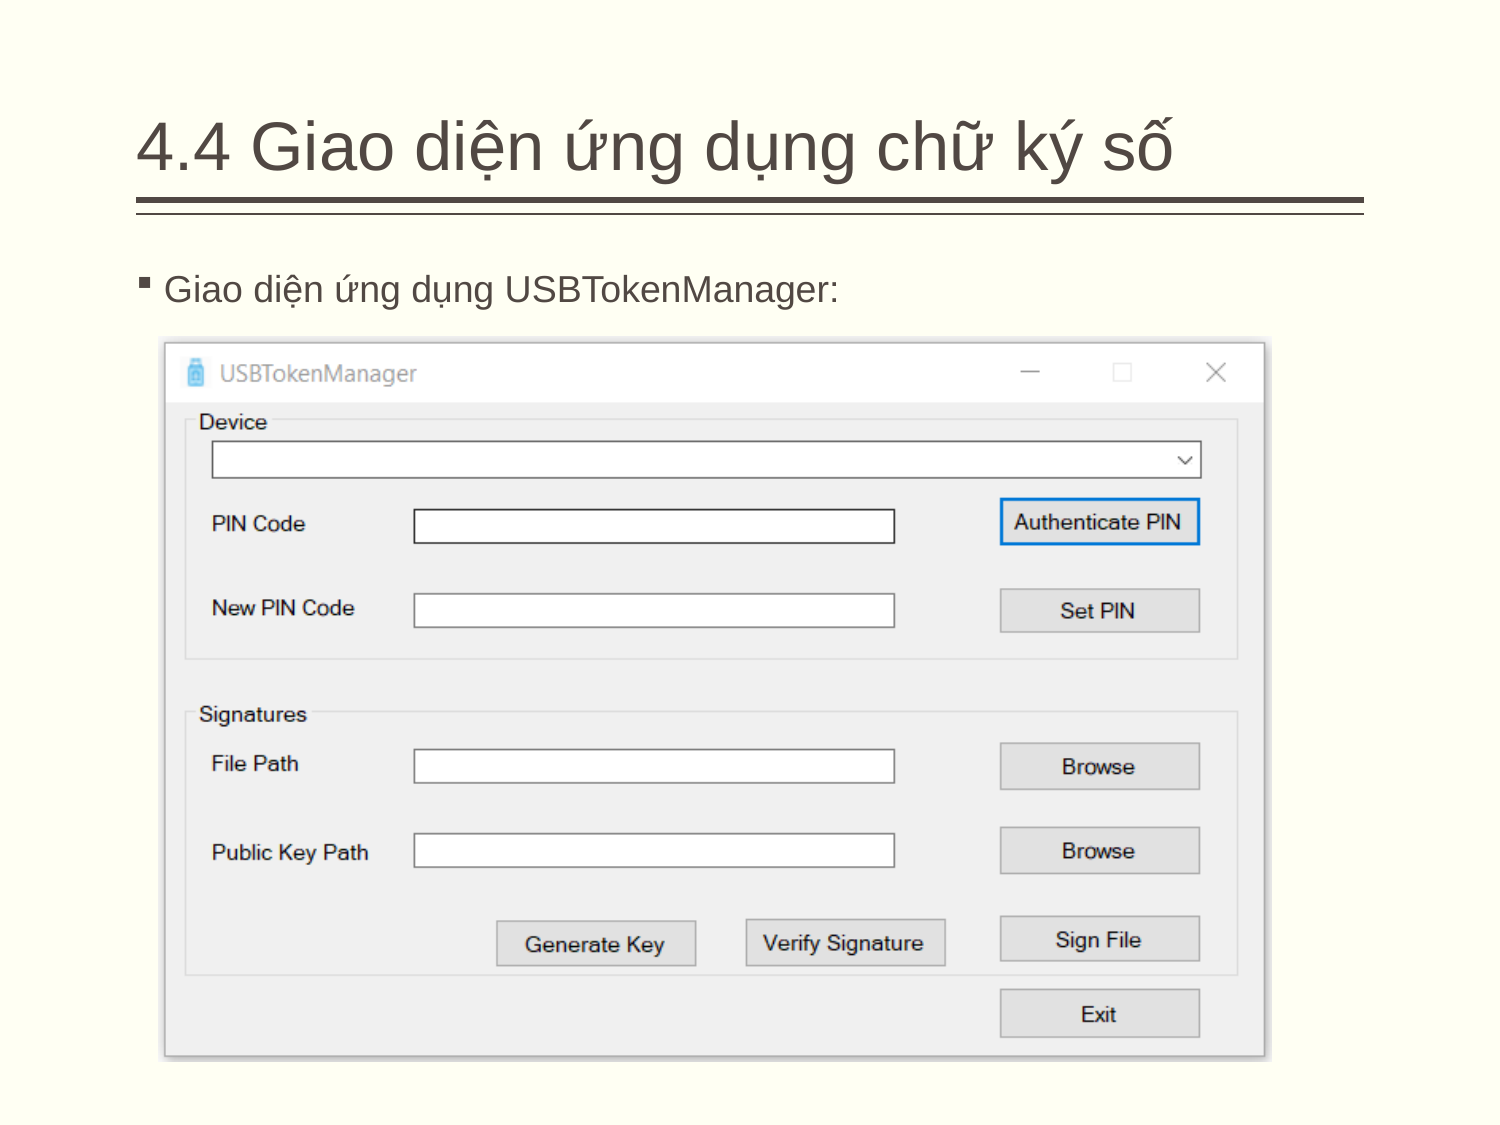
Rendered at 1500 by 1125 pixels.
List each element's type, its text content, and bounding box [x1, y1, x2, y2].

list Giao diện ứng dụng USBTokenManager: [135, 262, 1364, 1013]
title 4.4 Giao diện ứng dụng chữ ký số [135, 12, 1364, 193]
picture [158, 336, 1272, 1062]
